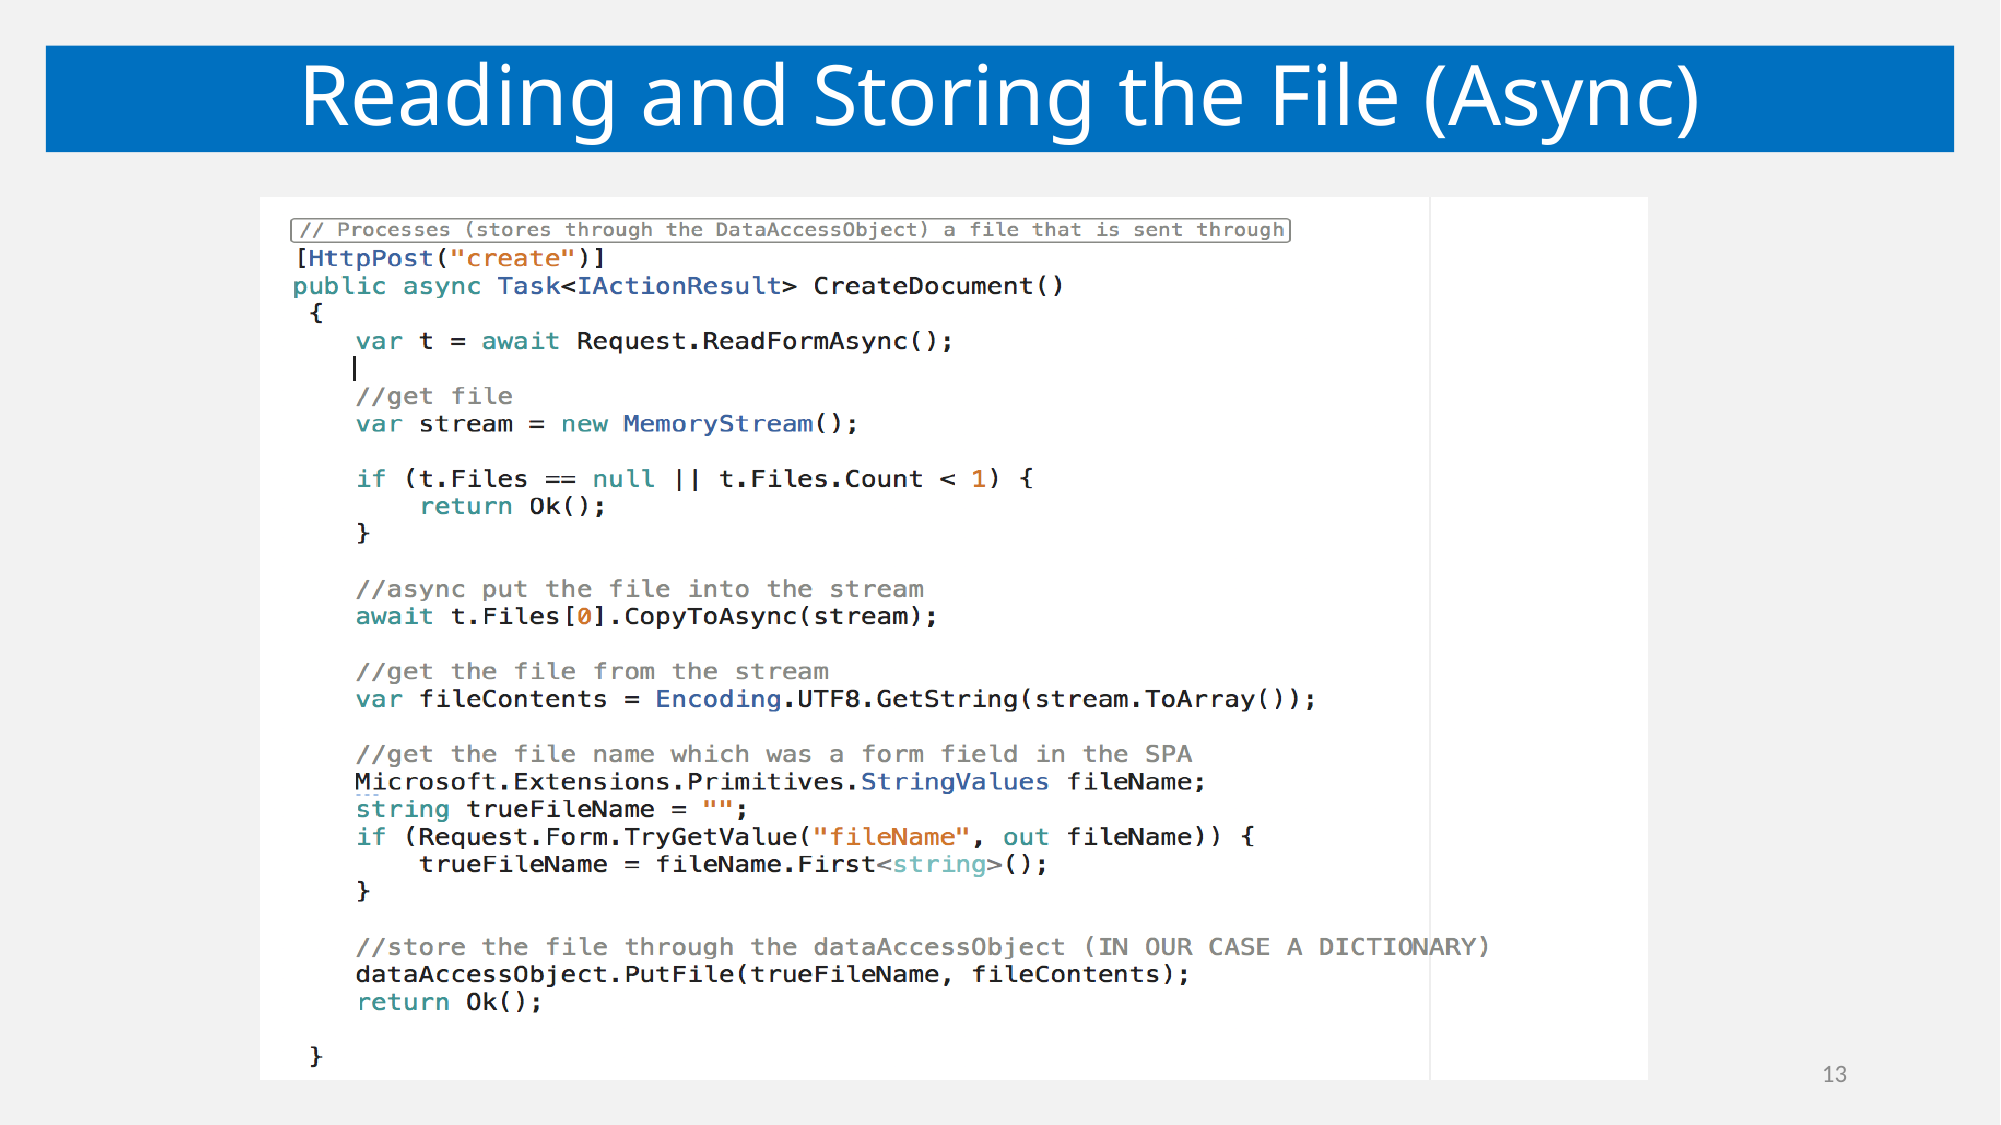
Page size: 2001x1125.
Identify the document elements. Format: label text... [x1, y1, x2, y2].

text_box Reading and Storing the File (Async) [45, 45, 1955, 153]
slide_number 13 [1412, 1042, 1863, 1103]
picture [260, 197, 1648, 1080]
